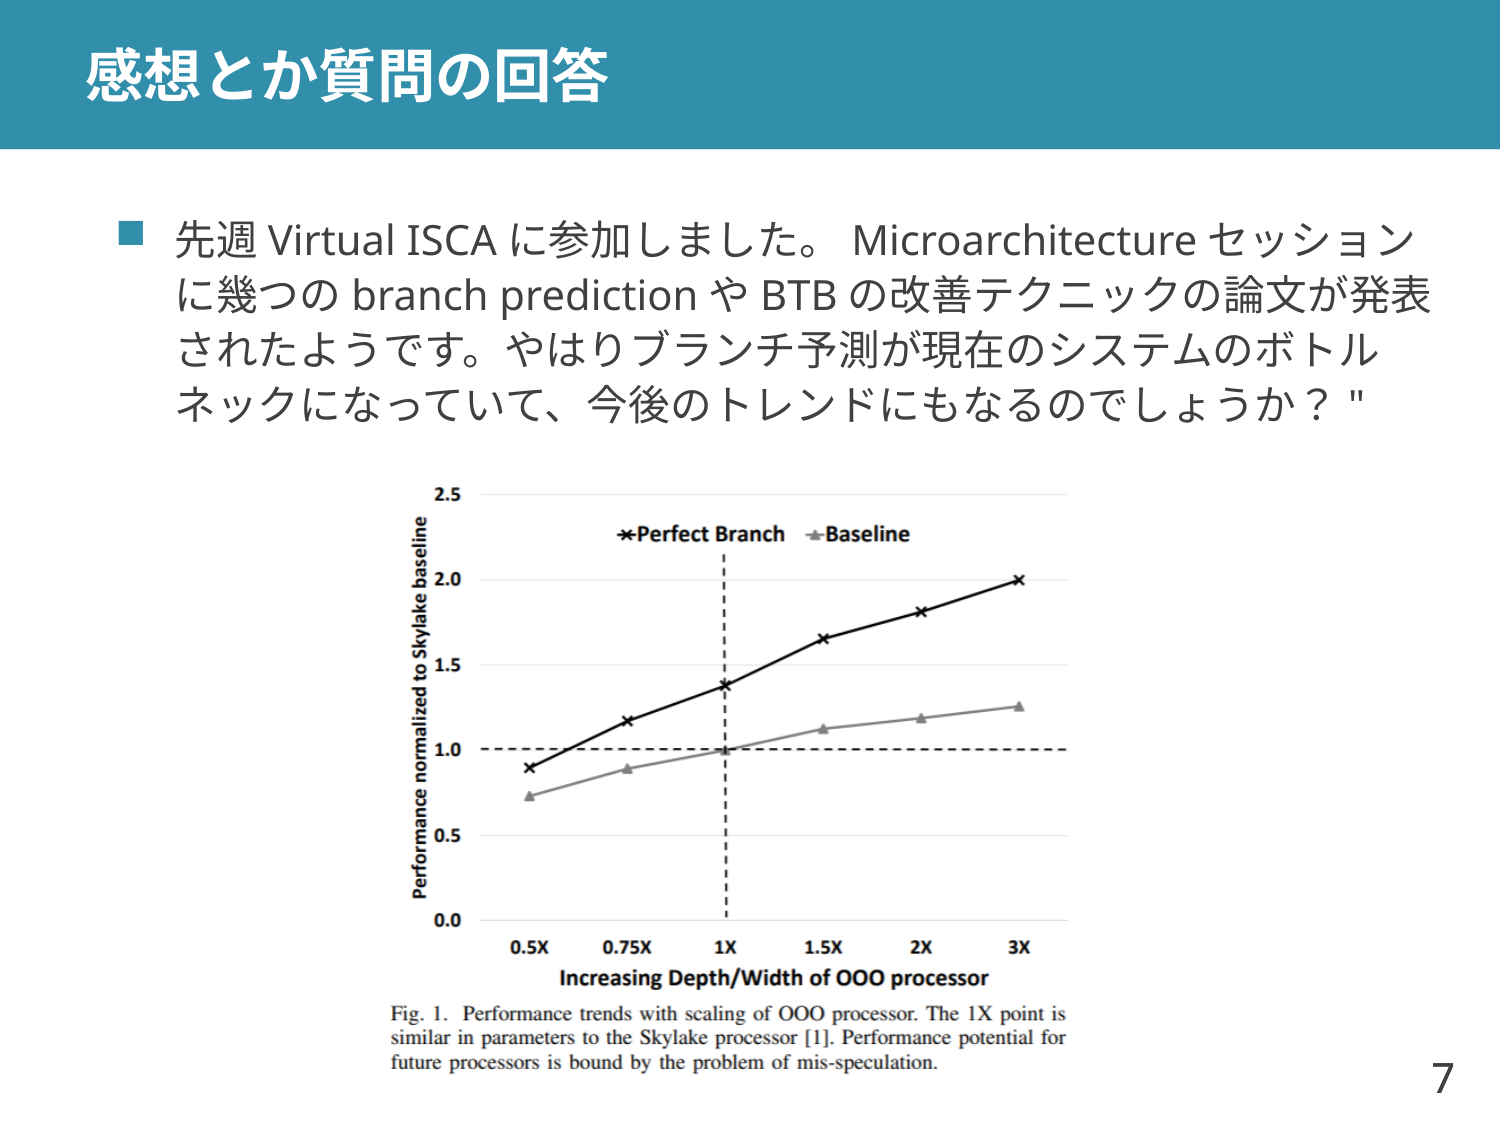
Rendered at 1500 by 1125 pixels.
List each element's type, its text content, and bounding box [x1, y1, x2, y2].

list 先週Virtual ISCAに参加しました。Microarchitectureセッションに幾つのbranch predictionやBTBの改善テクニックの論文が発表されたようです。やはりブランチ予測が現在のシステムのボトルネックになっていて、今後のトレンドにもなるのでしょうか？" [100, 178, 1459, 460]
title 感想とか質問の回答 [70, 0, 1500, 150]
picture [380, 458, 1088, 1078]
